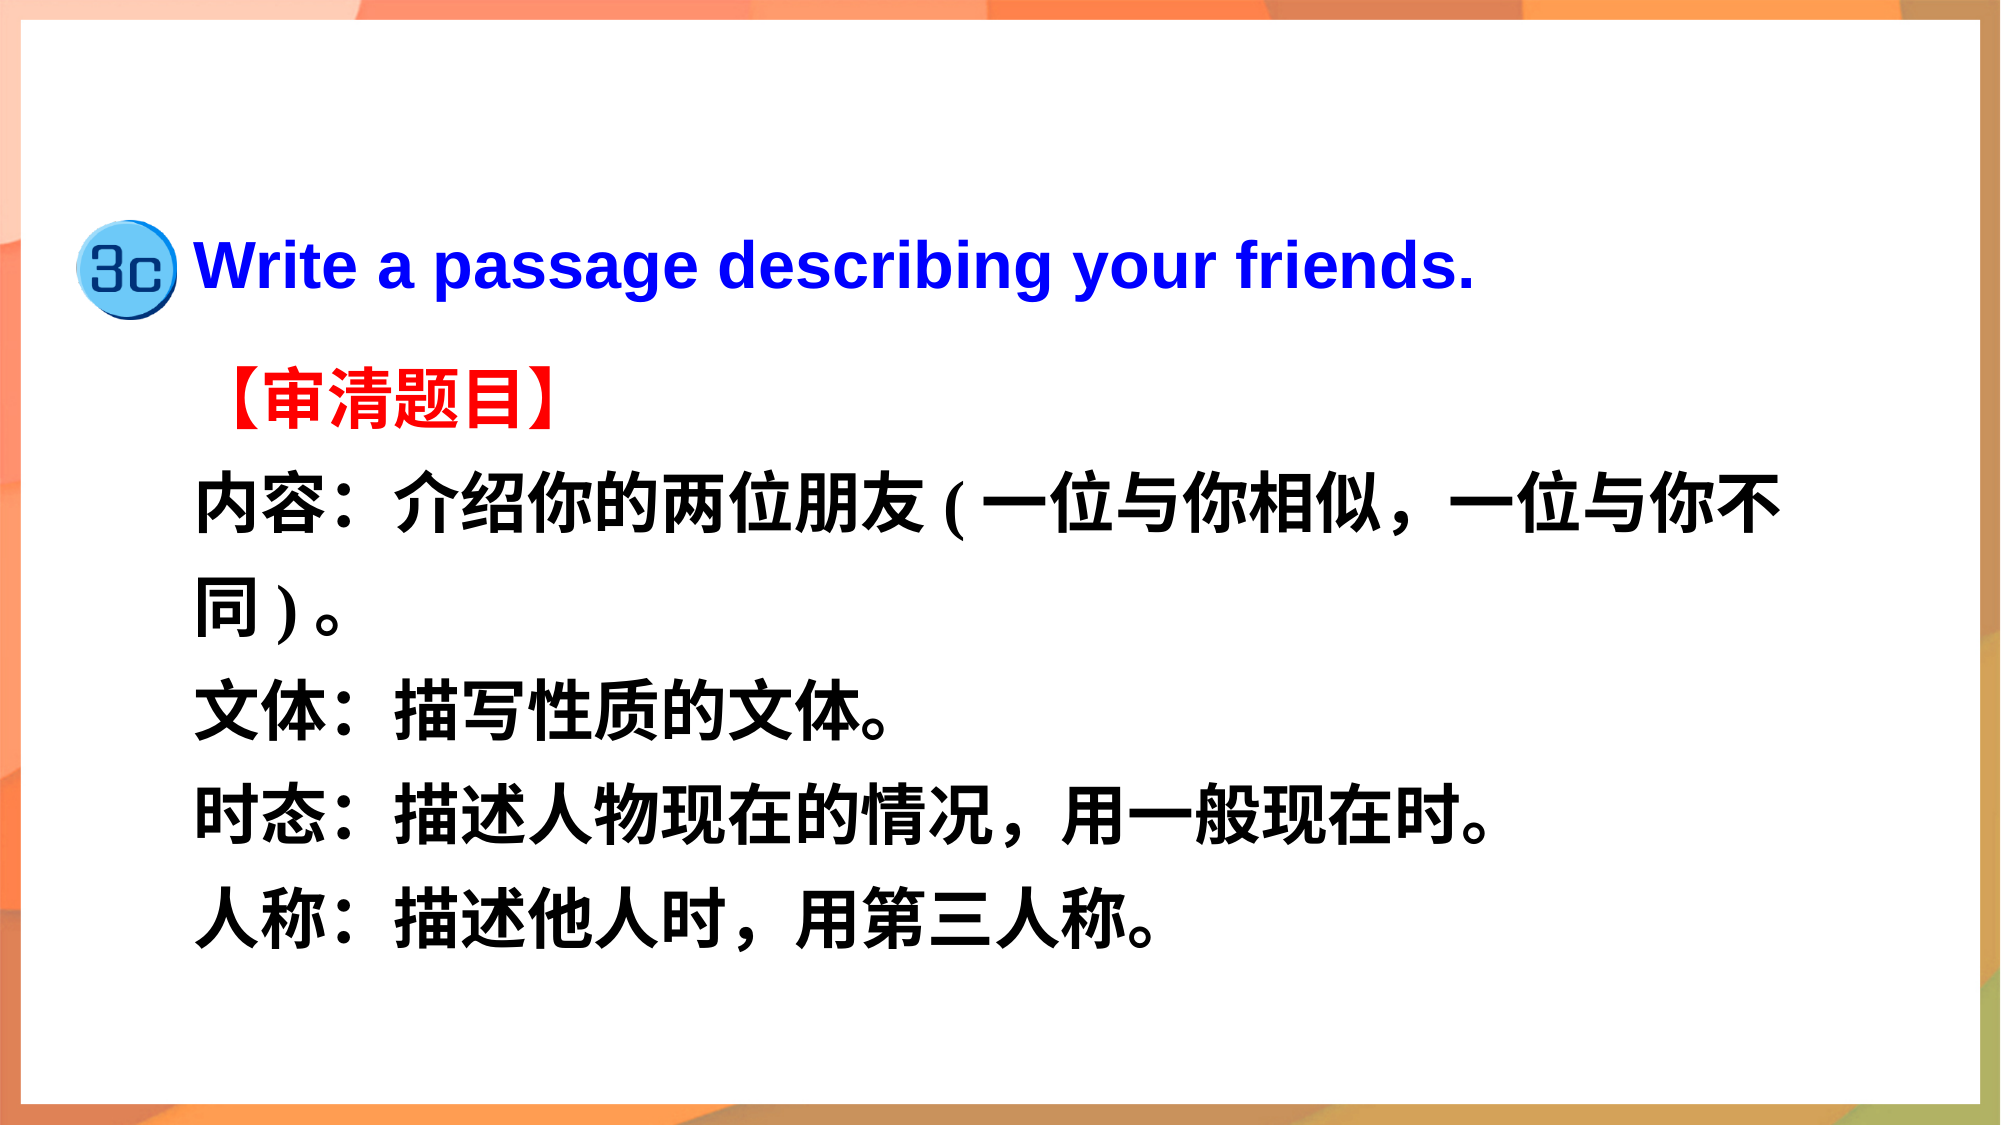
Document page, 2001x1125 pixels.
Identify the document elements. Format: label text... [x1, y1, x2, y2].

text_box Write a passage describing your friends. [178, 198, 1895, 309]
picture [0, 0, 2001, 1125]
text_box 【审清题目】 内容：介绍你的两位朋友(一位与你相似，一位与你不同)。 文体：描写性质的文体。 时态：描述人物现在的情况，用一般现在时。 人称：描述他人时，用第三人称。 [178, 325, 1880, 965]
